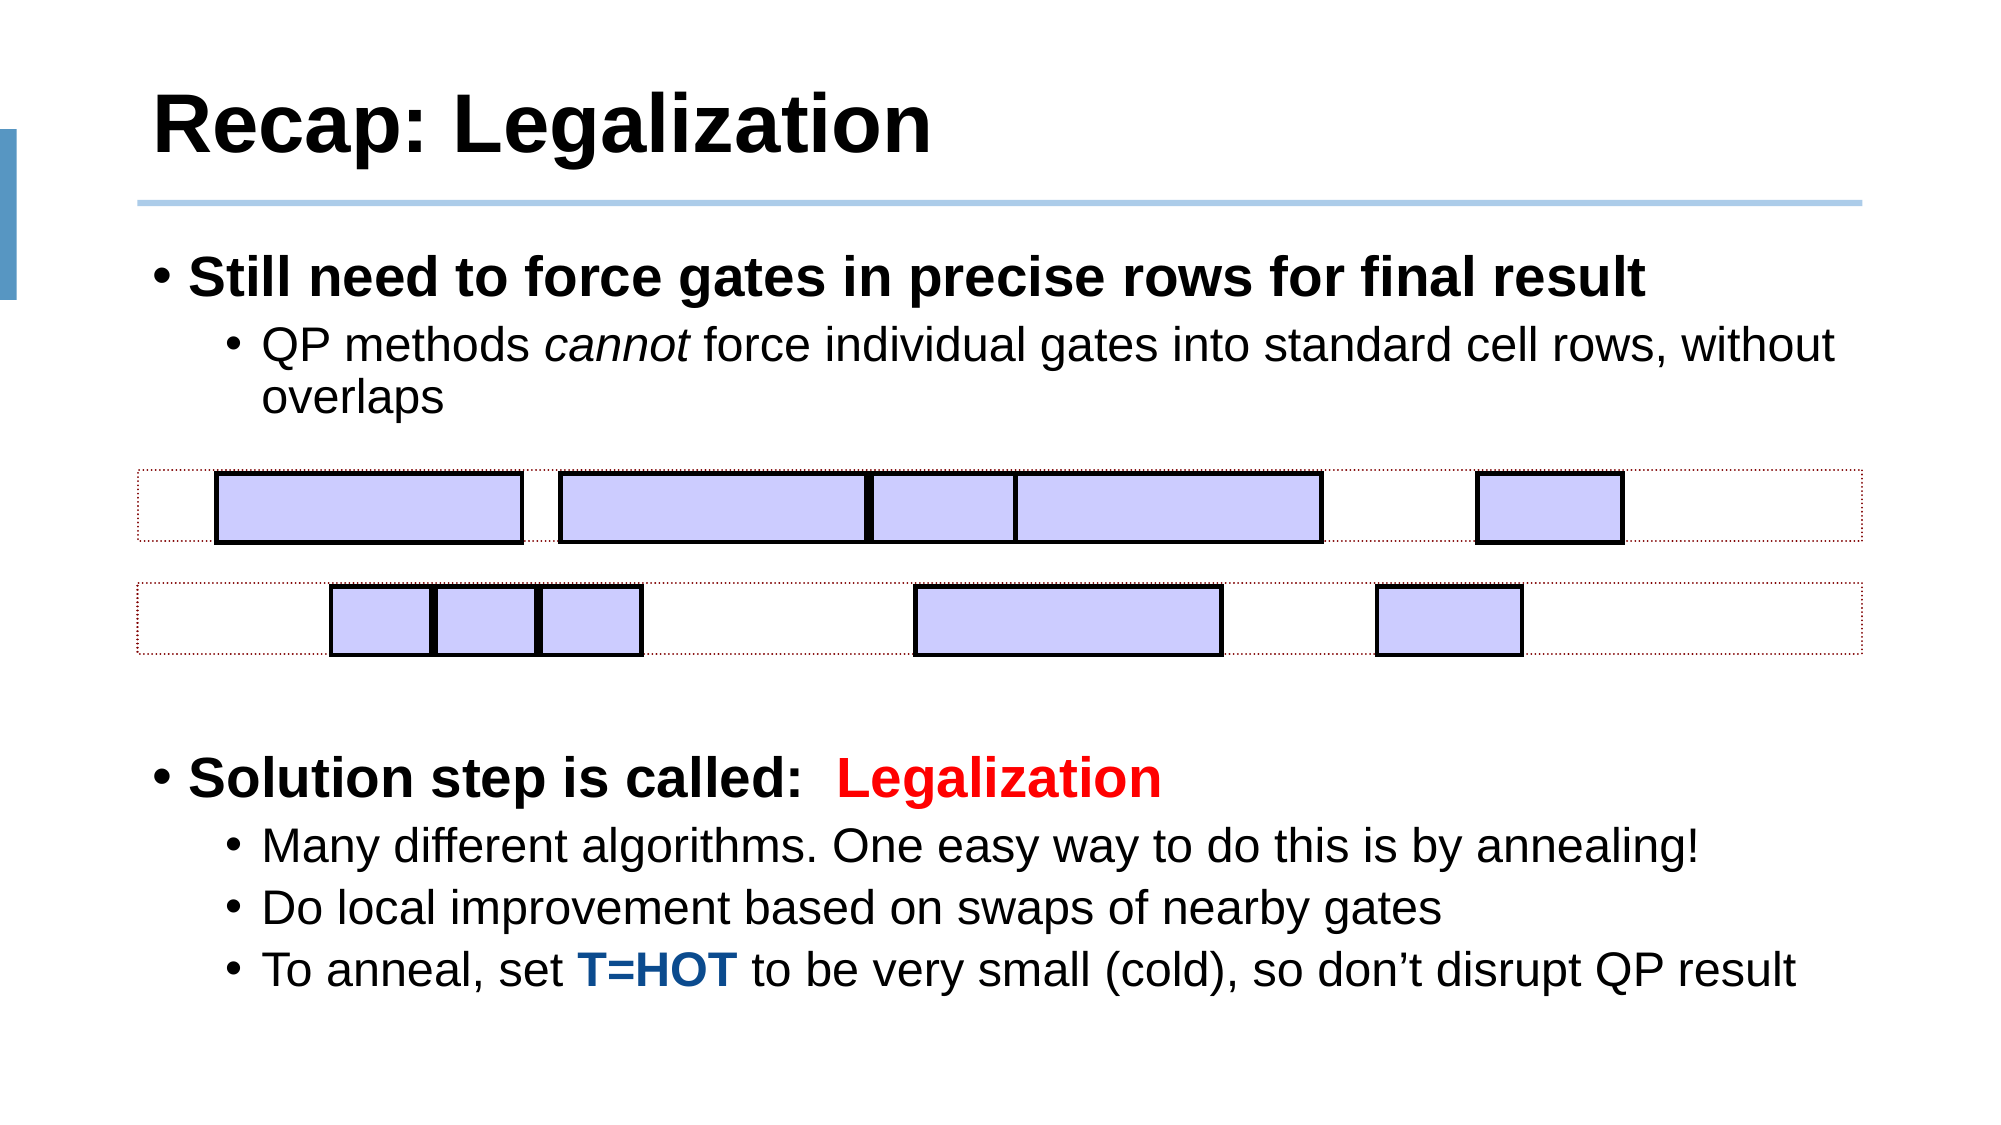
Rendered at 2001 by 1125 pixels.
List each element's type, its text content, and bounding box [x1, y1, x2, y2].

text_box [137, 469, 1863, 656]
title Recap: Legalization [137, 42, 1863, 208]
list Still need to force gates in precise rows for final result QP methods cannot force individual gates into standard cell rows, without overlaps Solution step is called: Legalization Many different algorithms. One easy way to do this is by annealing! Do local improvement based on swaps of nearby gates To anneal, set T=HOT to be very small (cold), so don’t disrupt QP result [137, 240, 1863, 469]
list Still need to force gates in precise rows for final result QP methods cannot force individual gates into standard cell rows, without overlaps Solution step is called: Legalization Many different algorithms. One easy way to do this is by annealing! Do local improvement based on swaps of nearby gates To anneal, set T=HOT to be very small (cold), so don’t disrupt QP result [137, 656, 1863, 1014]
